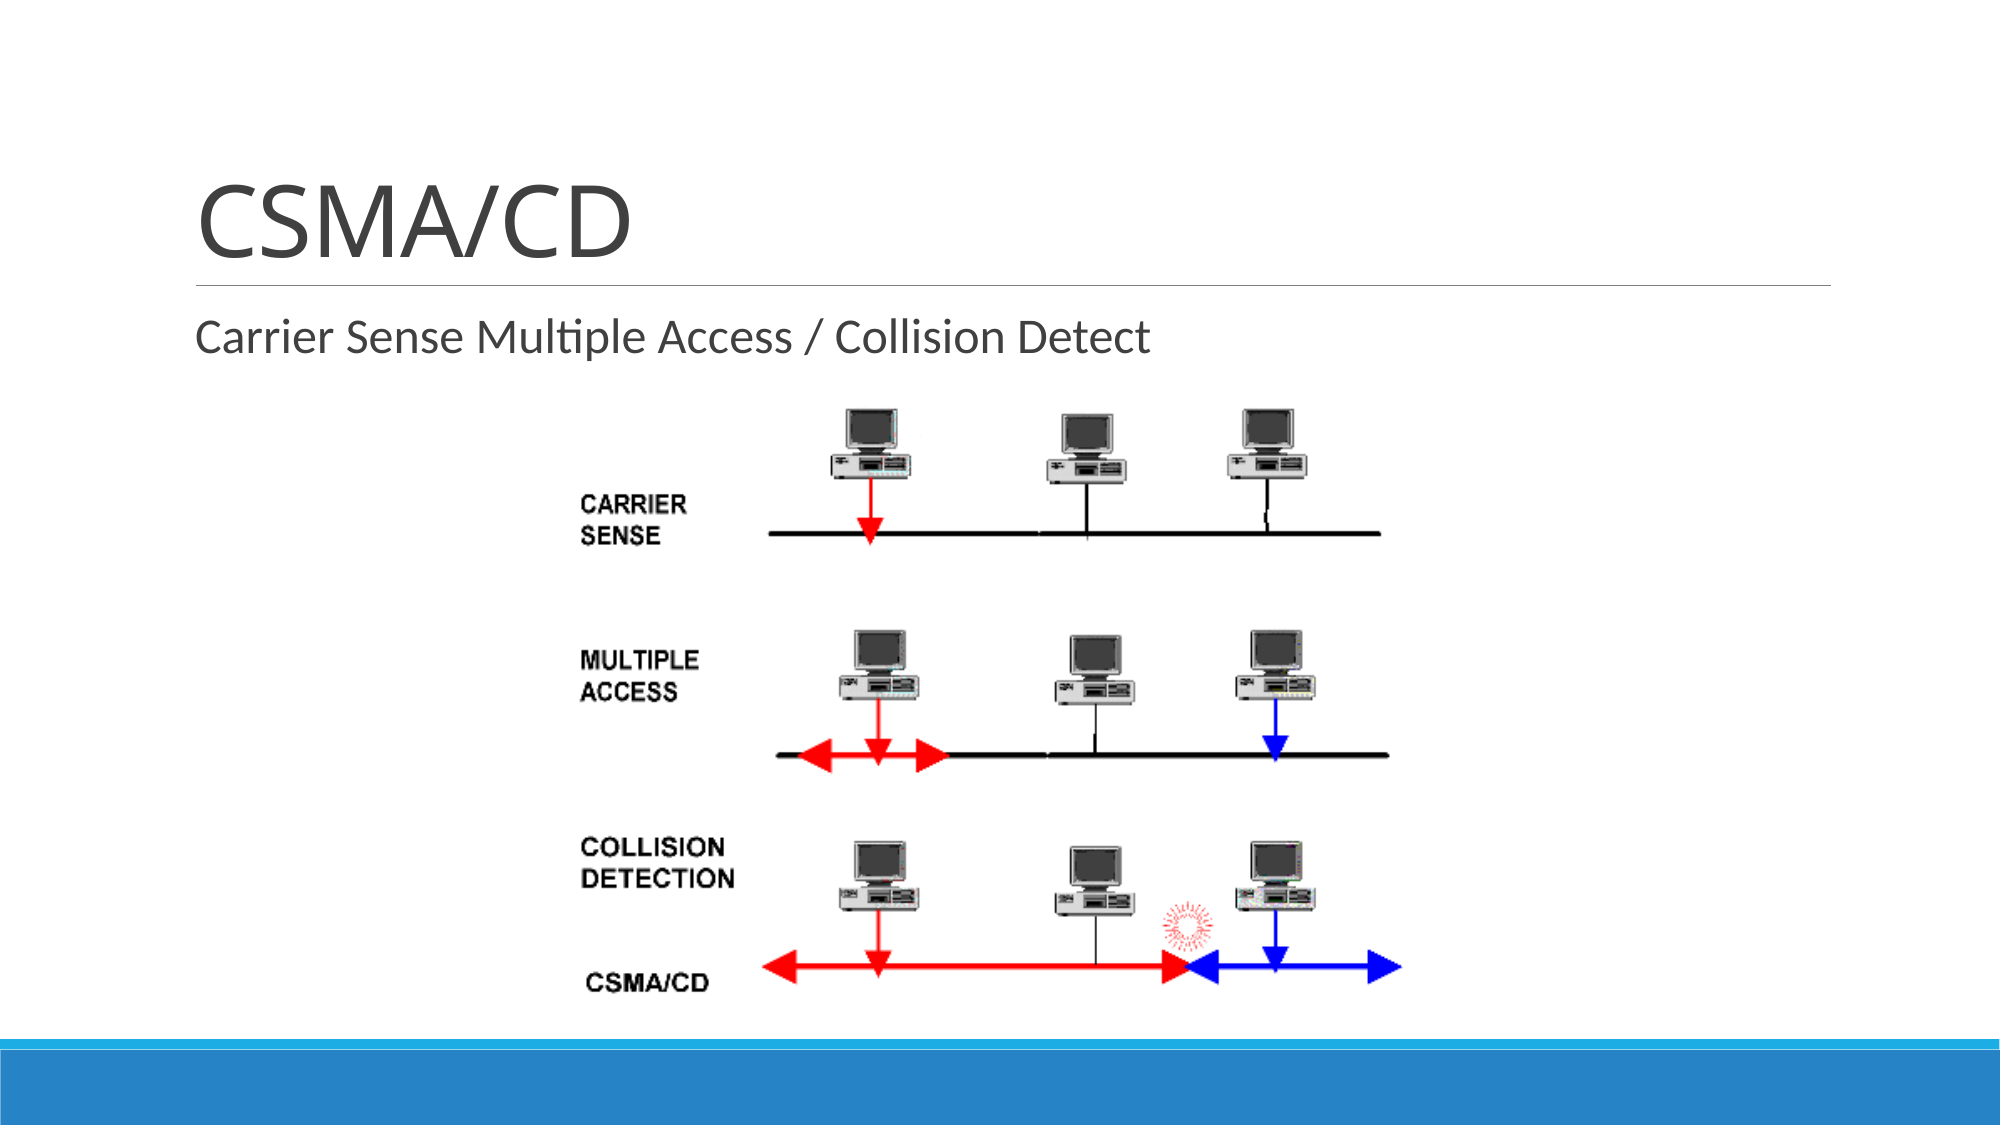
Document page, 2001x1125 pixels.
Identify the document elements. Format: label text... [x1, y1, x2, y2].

list Carrier Sense Multiple Access / Collision Detect [180, 302, 1830, 963]
title CSMA/CD [180, 47, 1830, 285]
picture [530, 374, 1470, 1039]
